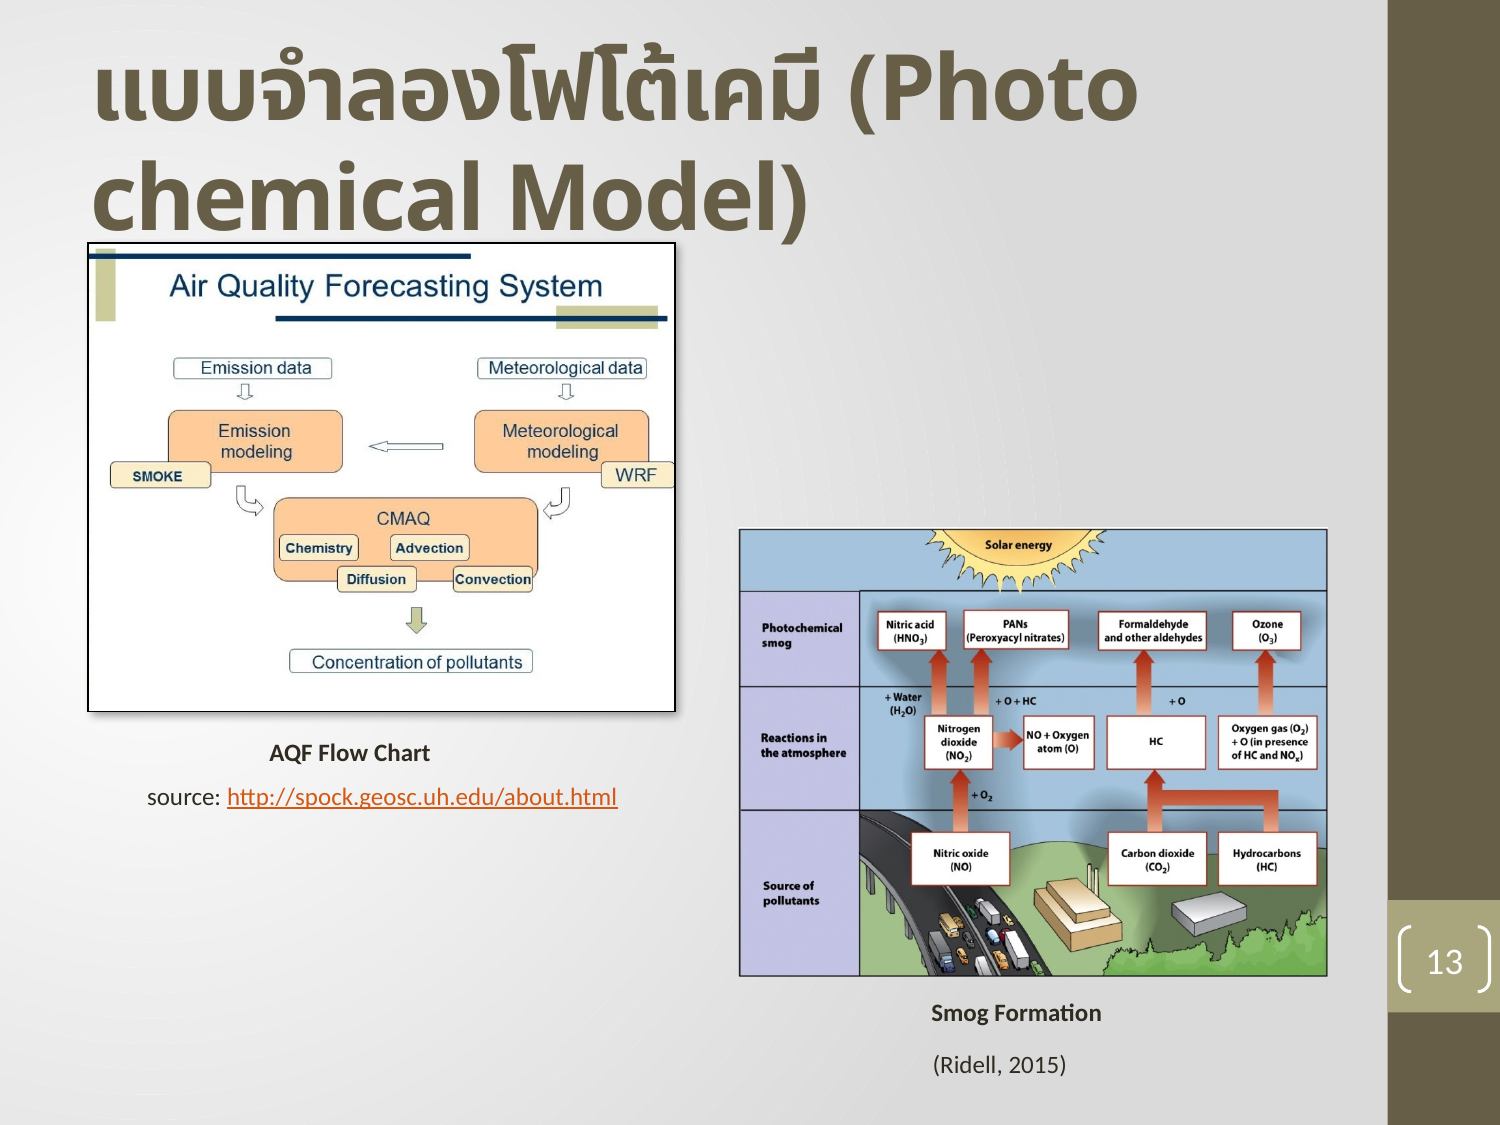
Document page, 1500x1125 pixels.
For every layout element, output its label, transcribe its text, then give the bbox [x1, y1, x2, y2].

text_box Smog Formation [916, 989, 1118, 1035]
slide_number 13 [1397, 925, 1492, 994]
text_box AQF Flow Chart [254, 729, 447, 774]
picture [737, 526, 1328, 977]
picture [87, 243, 675, 712]
text_box source: http://spock.geosc.uh.edu/about.html [132, 773, 633, 818]
text_box (Ridell, 2015) [917, 1041, 1083, 1087]
title แบบจำลองโฟโต้เคมี (Photo chemical Model) [75, 45, 1325, 233]
